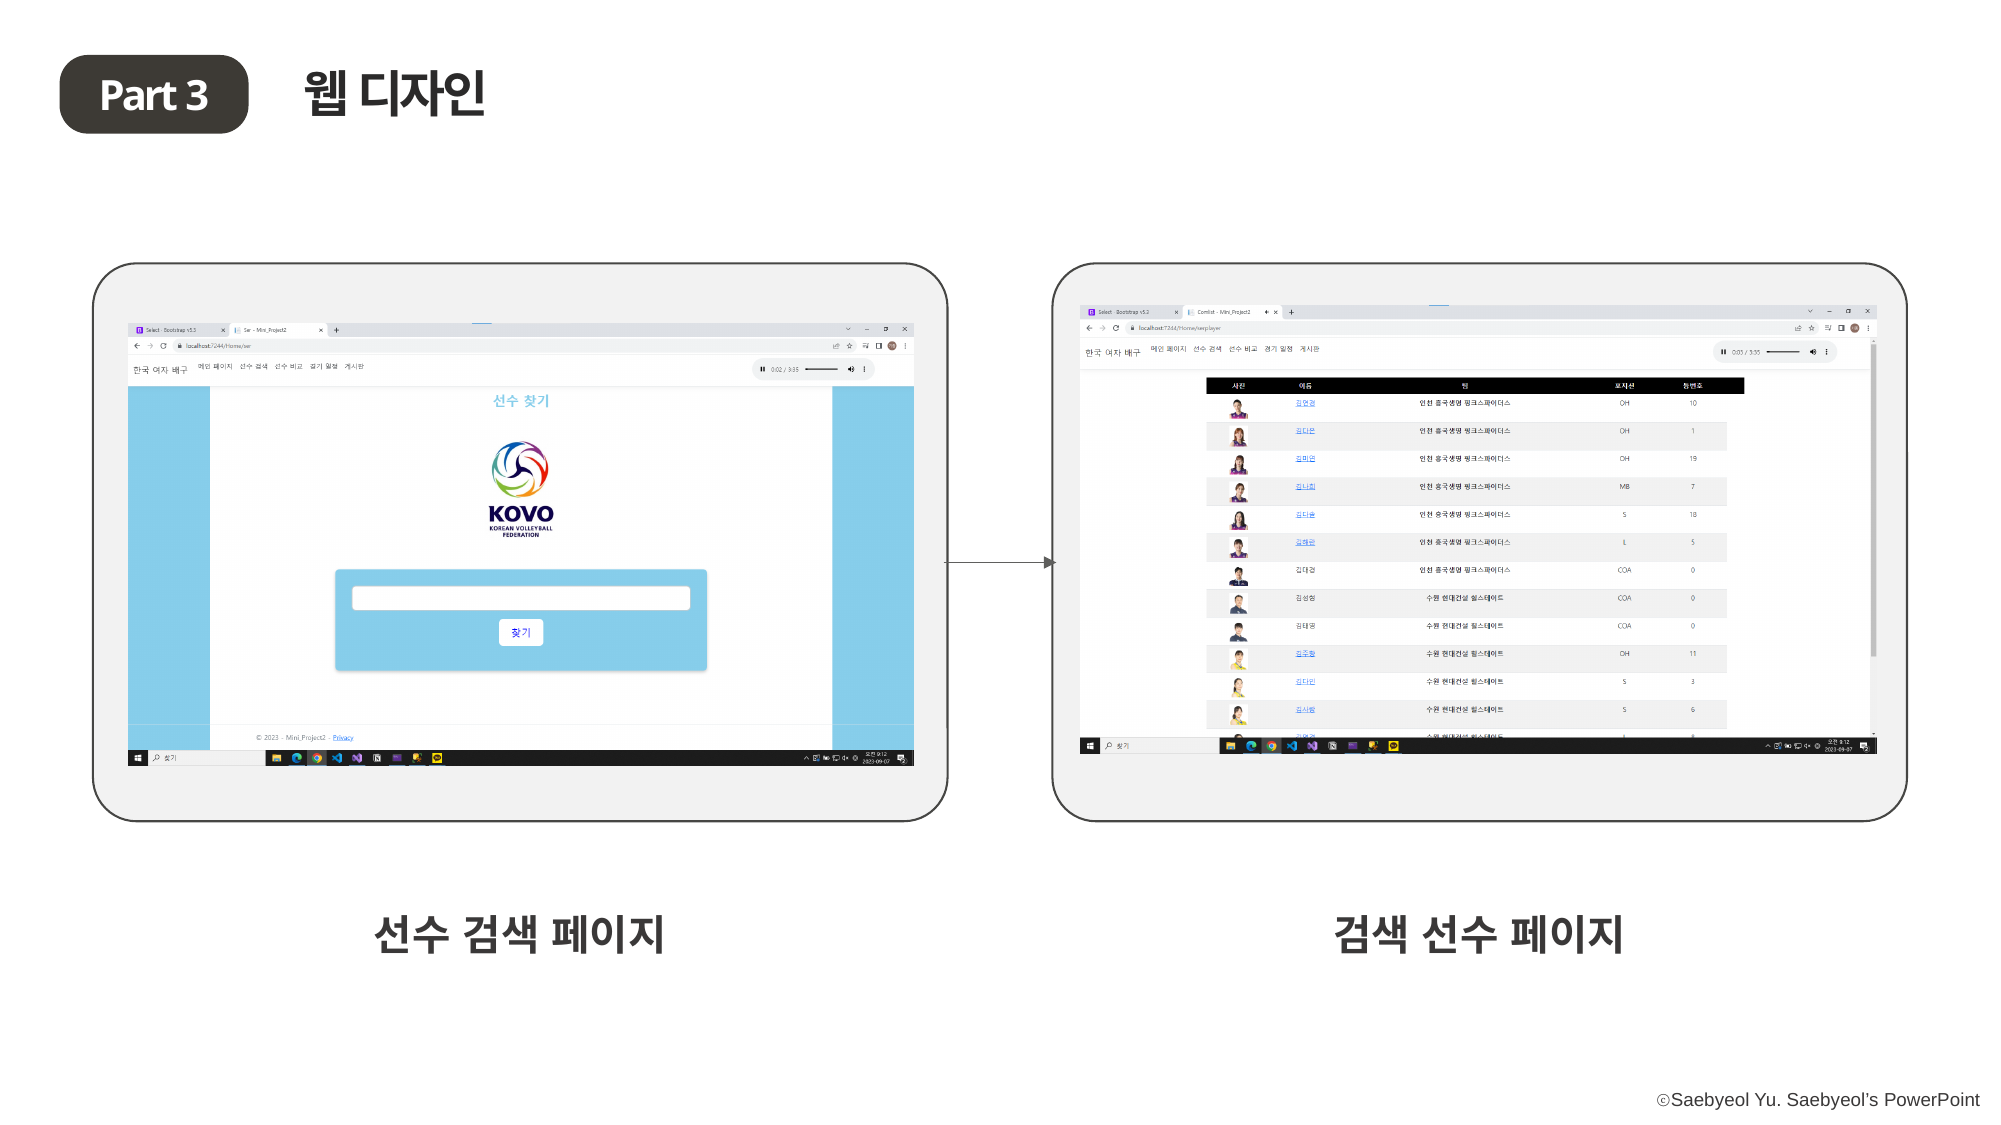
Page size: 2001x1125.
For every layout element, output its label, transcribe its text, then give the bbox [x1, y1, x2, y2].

text_box 선수 검색 페이지 [308, 901, 732, 966]
text_box 웹 디자인 [288, 54, 504, 130]
text_box [1051, 262, 1909, 823]
text_box [91, 262, 949, 823]
text_box Part 3 [84, 61, 225, 127]
text_box [58, 53, 250, 135]
text_box 검색 선수 페이지 [1268, 901, 1692, 966]
picture [1080, 305, 1877, 754]
picture [128, 323, 914, 766]
